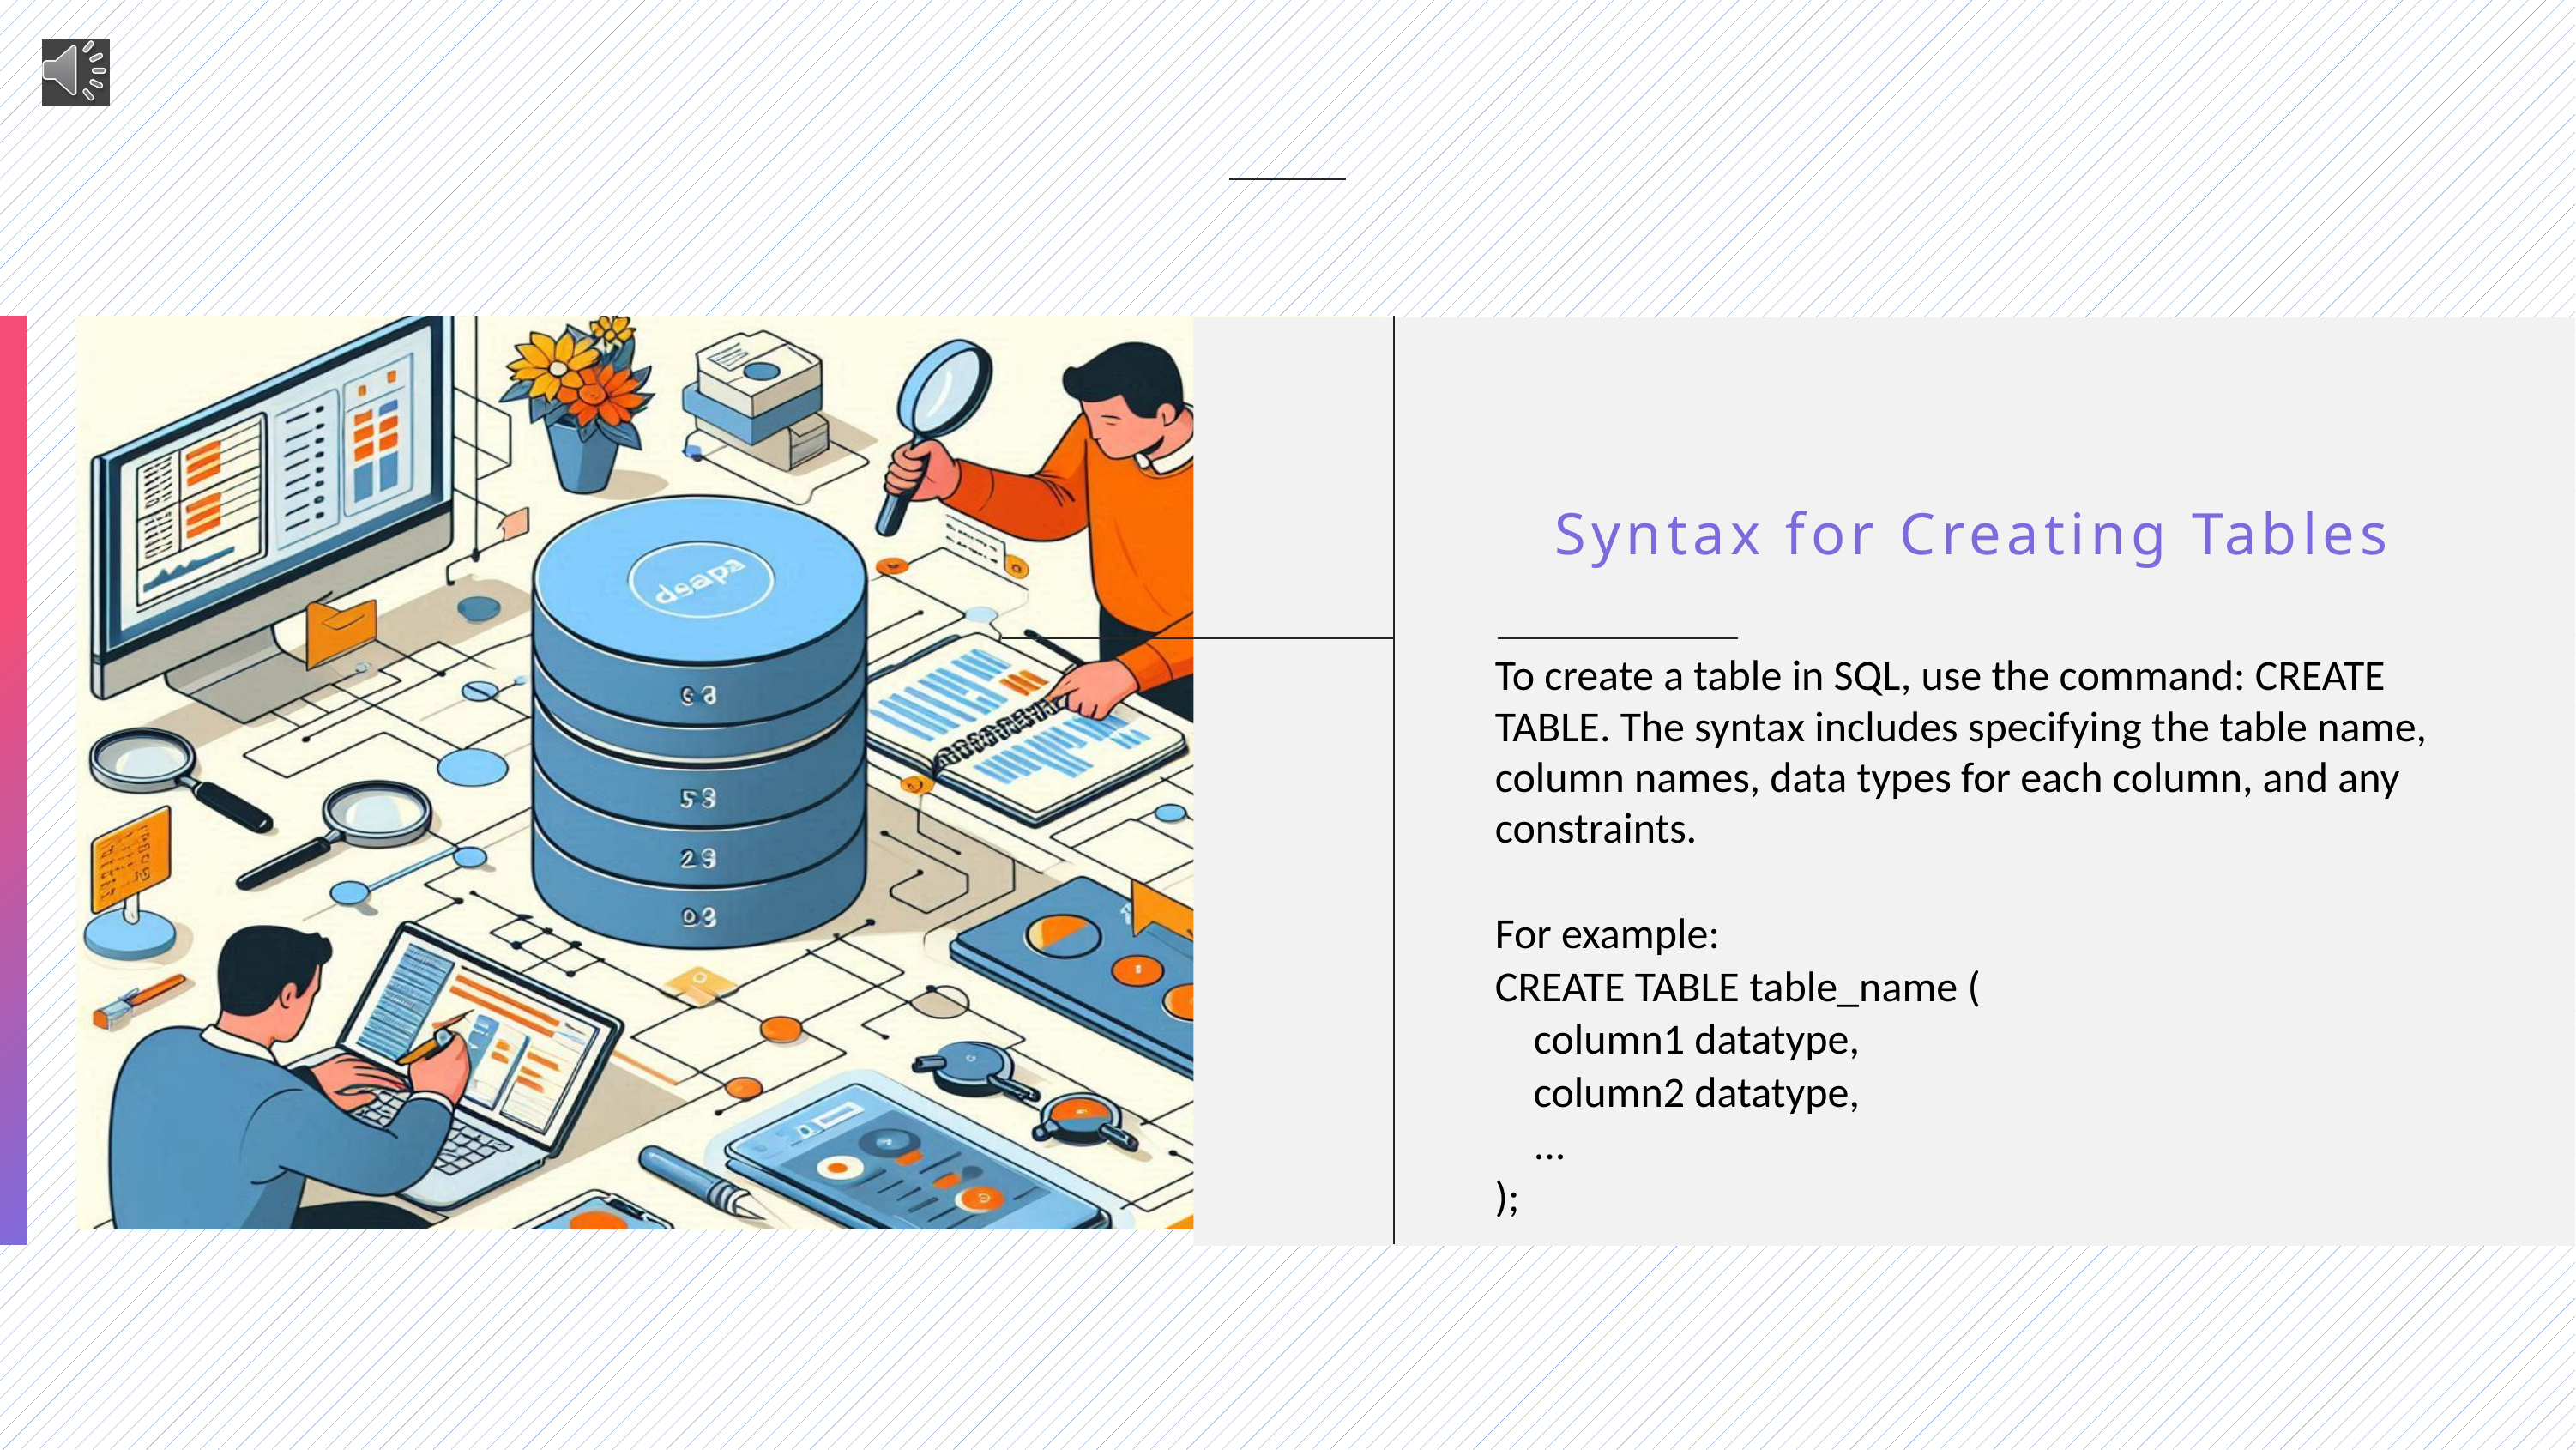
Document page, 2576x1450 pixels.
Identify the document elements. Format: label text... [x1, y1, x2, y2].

text_box [0, 314, 28, 1246]
text_box [1395, 316, 2576, 1248]
picture [75, 316, 1390, 1229]
text_box To create a table in SQL, use the command: CREATE TABLE. The syntax includes specifying the table name, column names, data types for each column, and any constraints. For example: CREATE TABLE table_name ( column1 datatype, column2 datatype, ... ); [1481, 643, 2469, 1307]
text_box Syntax for Creating Tables [1541, 491, 2422, 642]
picture [41, 38, 111, 107]
text_box [1191, 1236, 1391, 1248]
